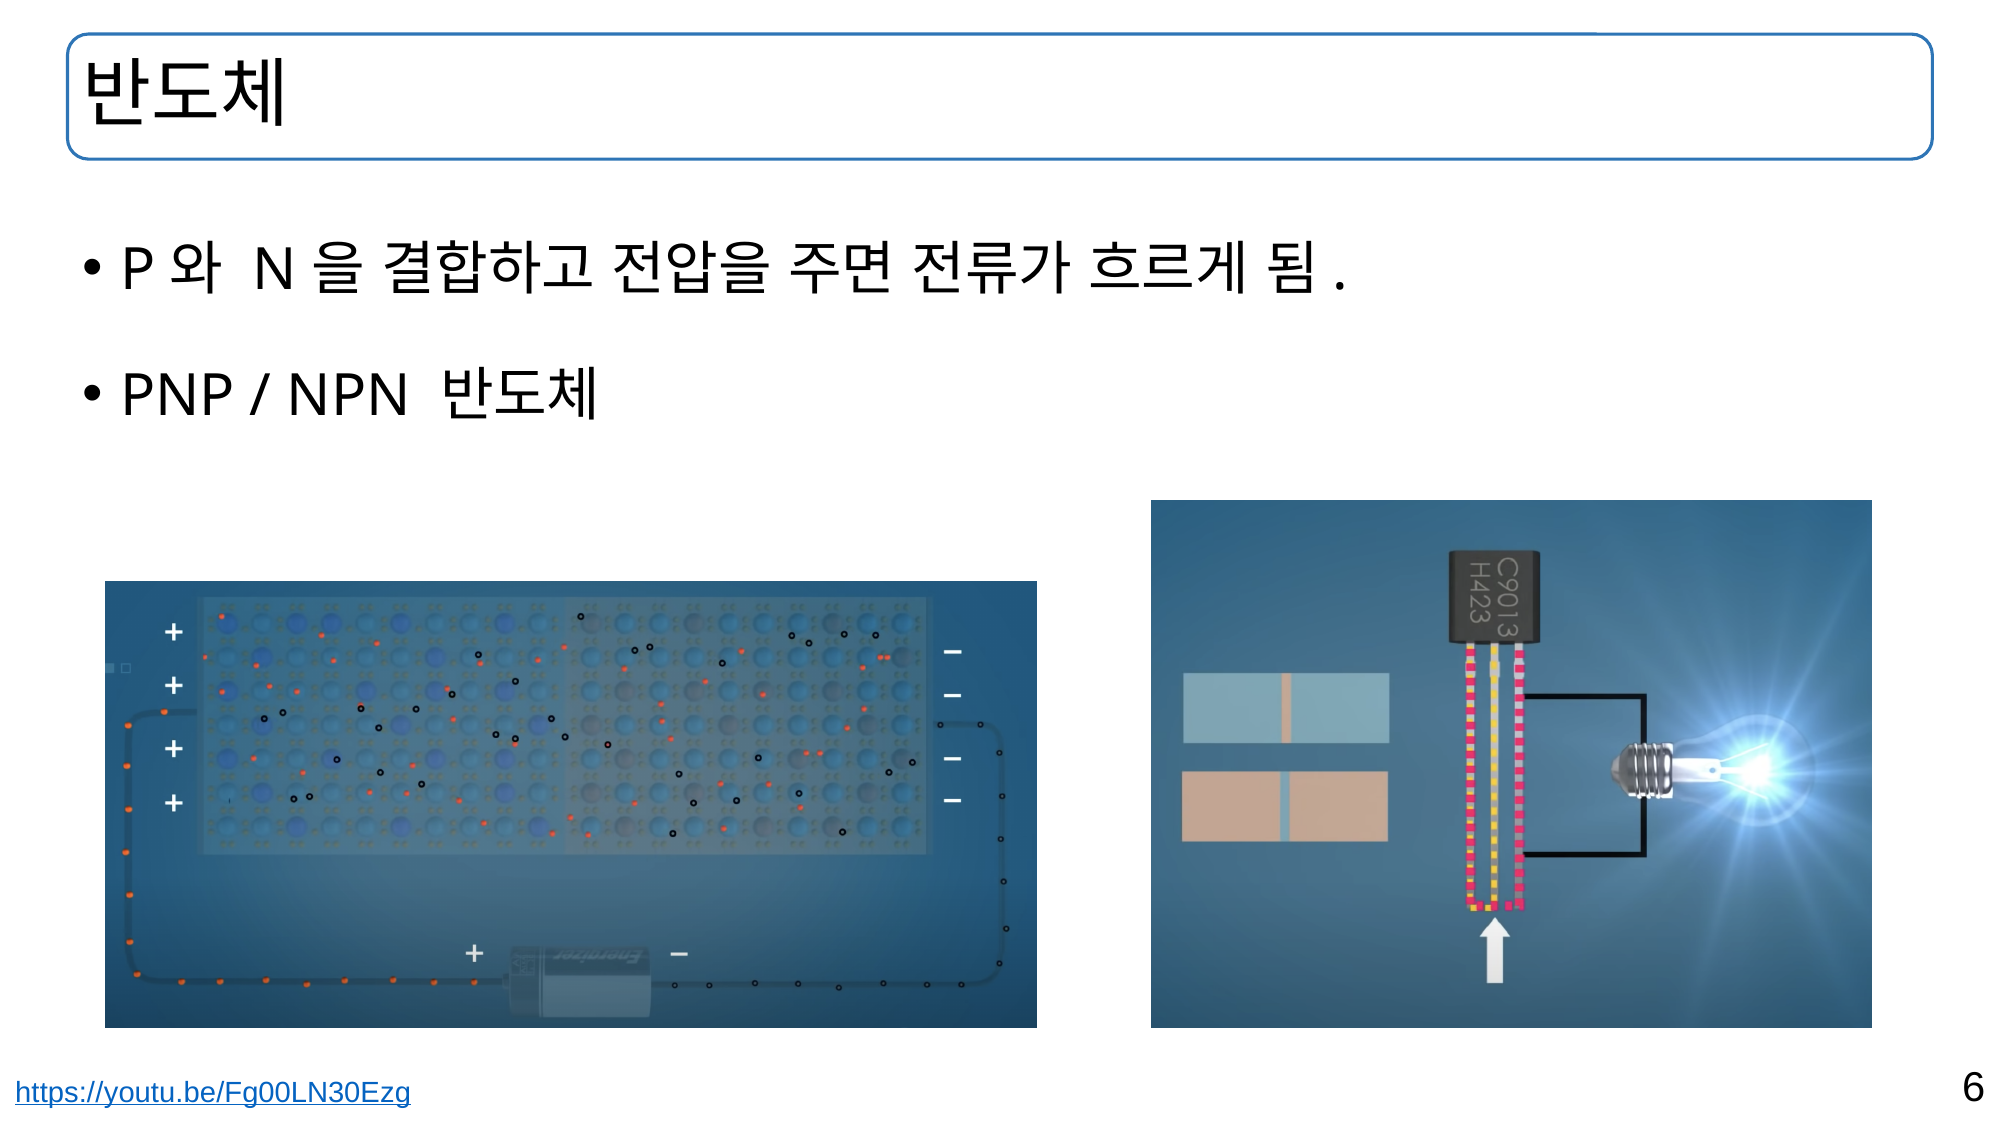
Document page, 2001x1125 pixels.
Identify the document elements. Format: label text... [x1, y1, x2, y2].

picture [104, 581, 1037, 1028]
title 반도체 [67, 34, 1933, 160]
text_box https://youtu.be/Fg00LN30Ezg [0, 1065, 427, 1116]
list P와 N을 결합하고 전압을 주면 전류가 흐르게 됨. PNP / NPN 반도체 [67, 189, 1933, 1109]
picture [1151, 500, 1872, 1028]
